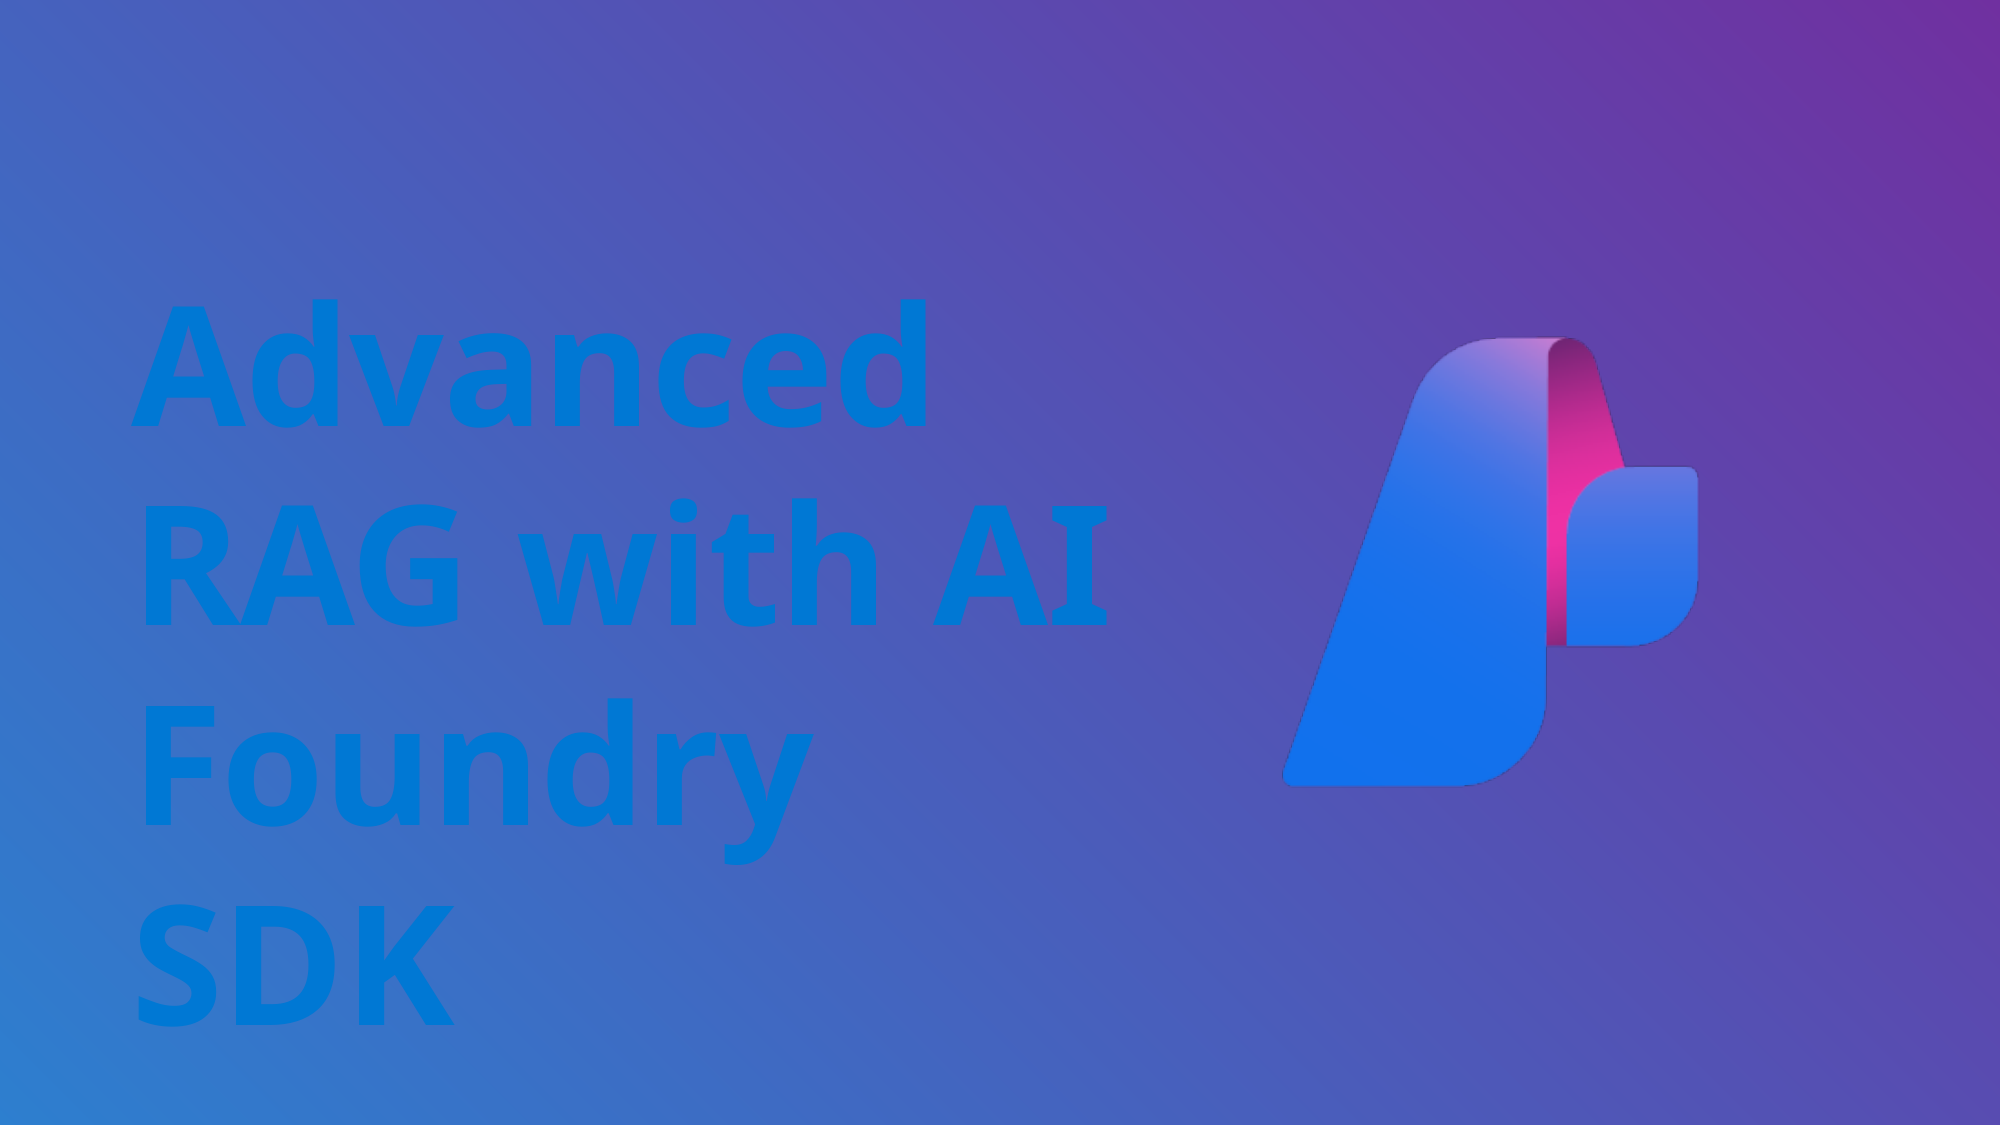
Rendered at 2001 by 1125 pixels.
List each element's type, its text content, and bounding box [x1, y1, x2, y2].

picture [943, 275, 2000, 850]
text_box Advanced RAG with AI Foundry SDK [116, 251, 1127, 1067]
